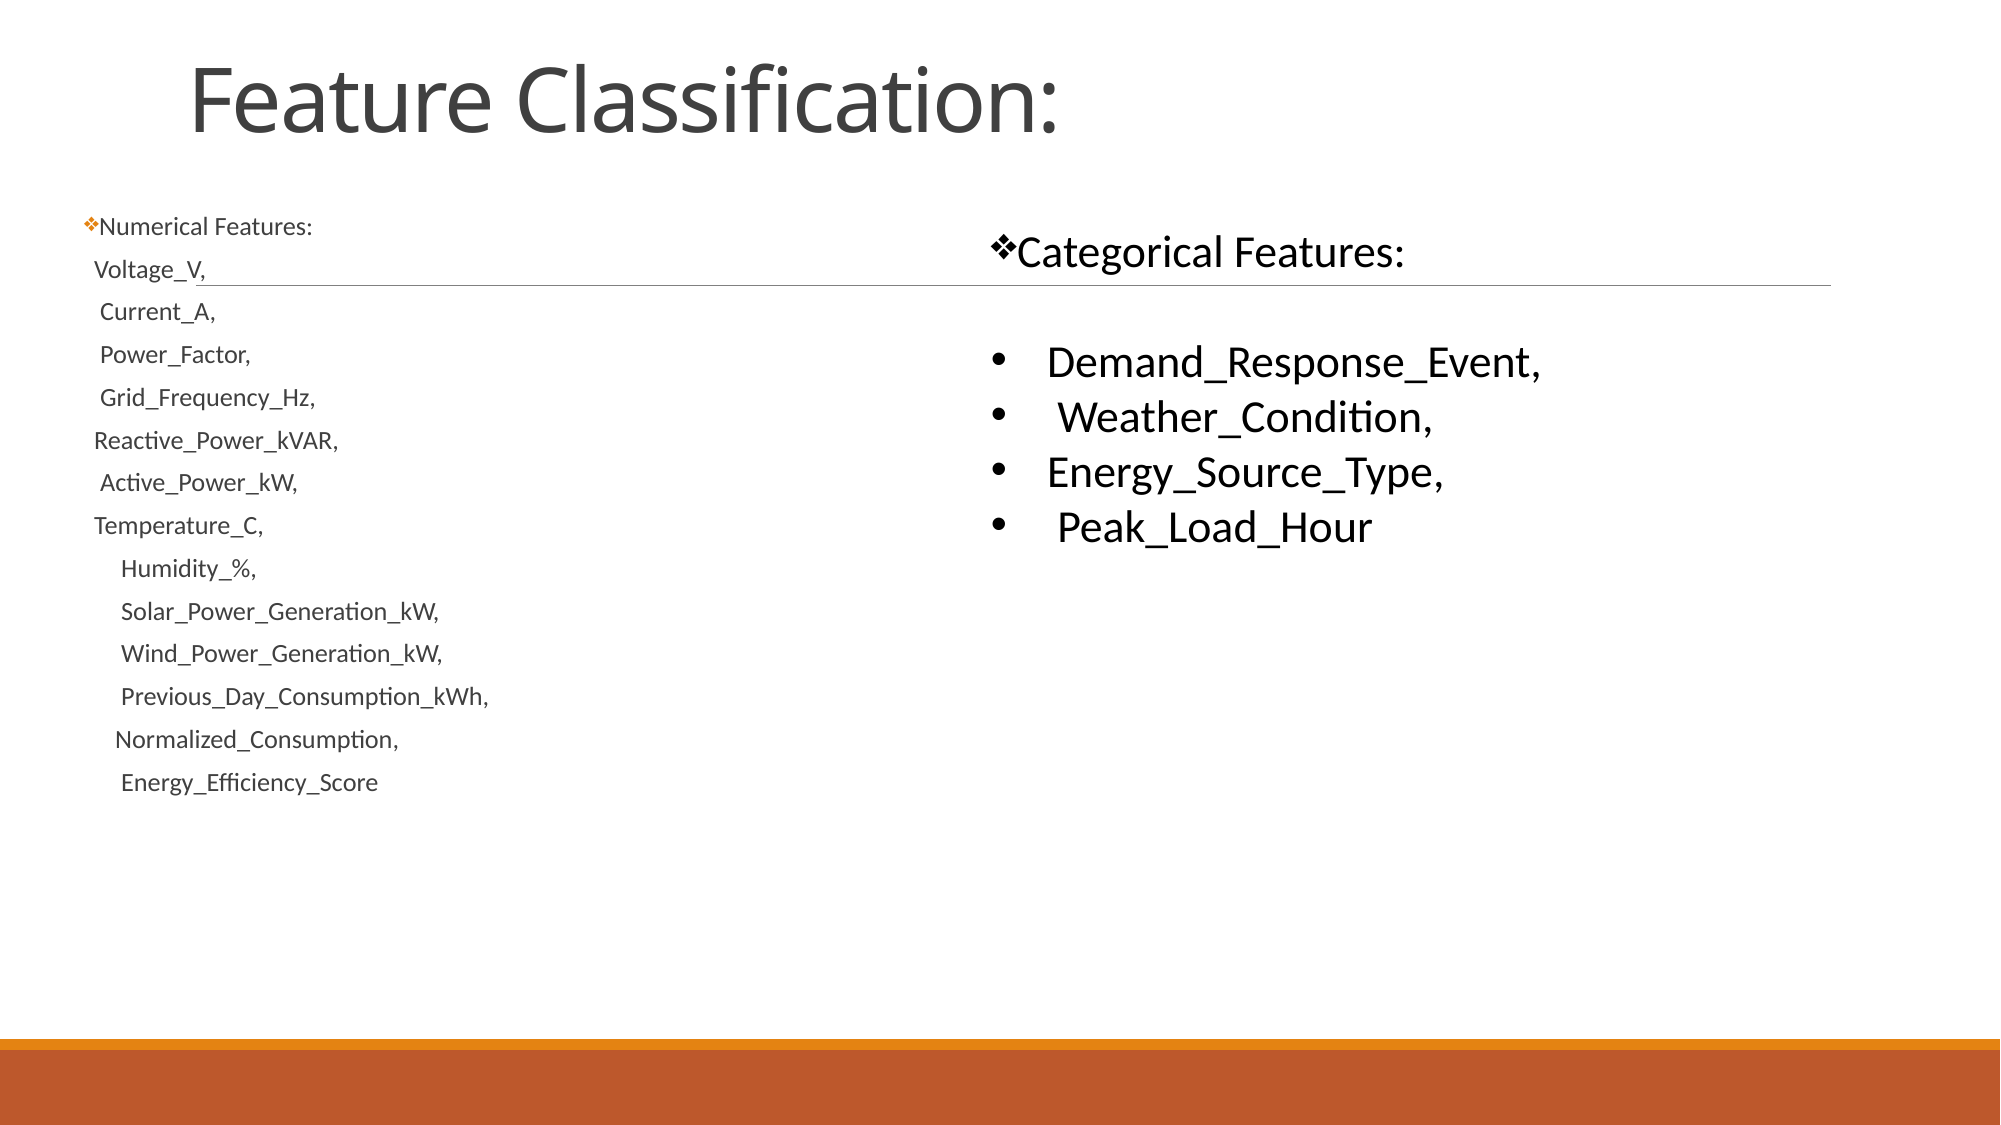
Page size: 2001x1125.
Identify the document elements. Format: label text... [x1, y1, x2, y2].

text_box Categorical Features: Demand_Response_Event, Weather_Condition, Energy_Source_Type, Peak_Load_Hour [983, 214, 1940, 559]
list Numerical Features: Voltage_V, Current_A, Power_Factor, Grid_Frequency_Hz, Reactive_Power_kVAR, Active_Power_kW, Temperature_C, Humidity_%, Solar_Power_Generation_kW, Wind_Power_Generation_kW, Previous_Day_Consumption_kWh, Normalized_Consumption, Energy_Efficiency_Score [83, 212, 1038, 845]
title Feature Classification: [179, 46, 1831, 159]
